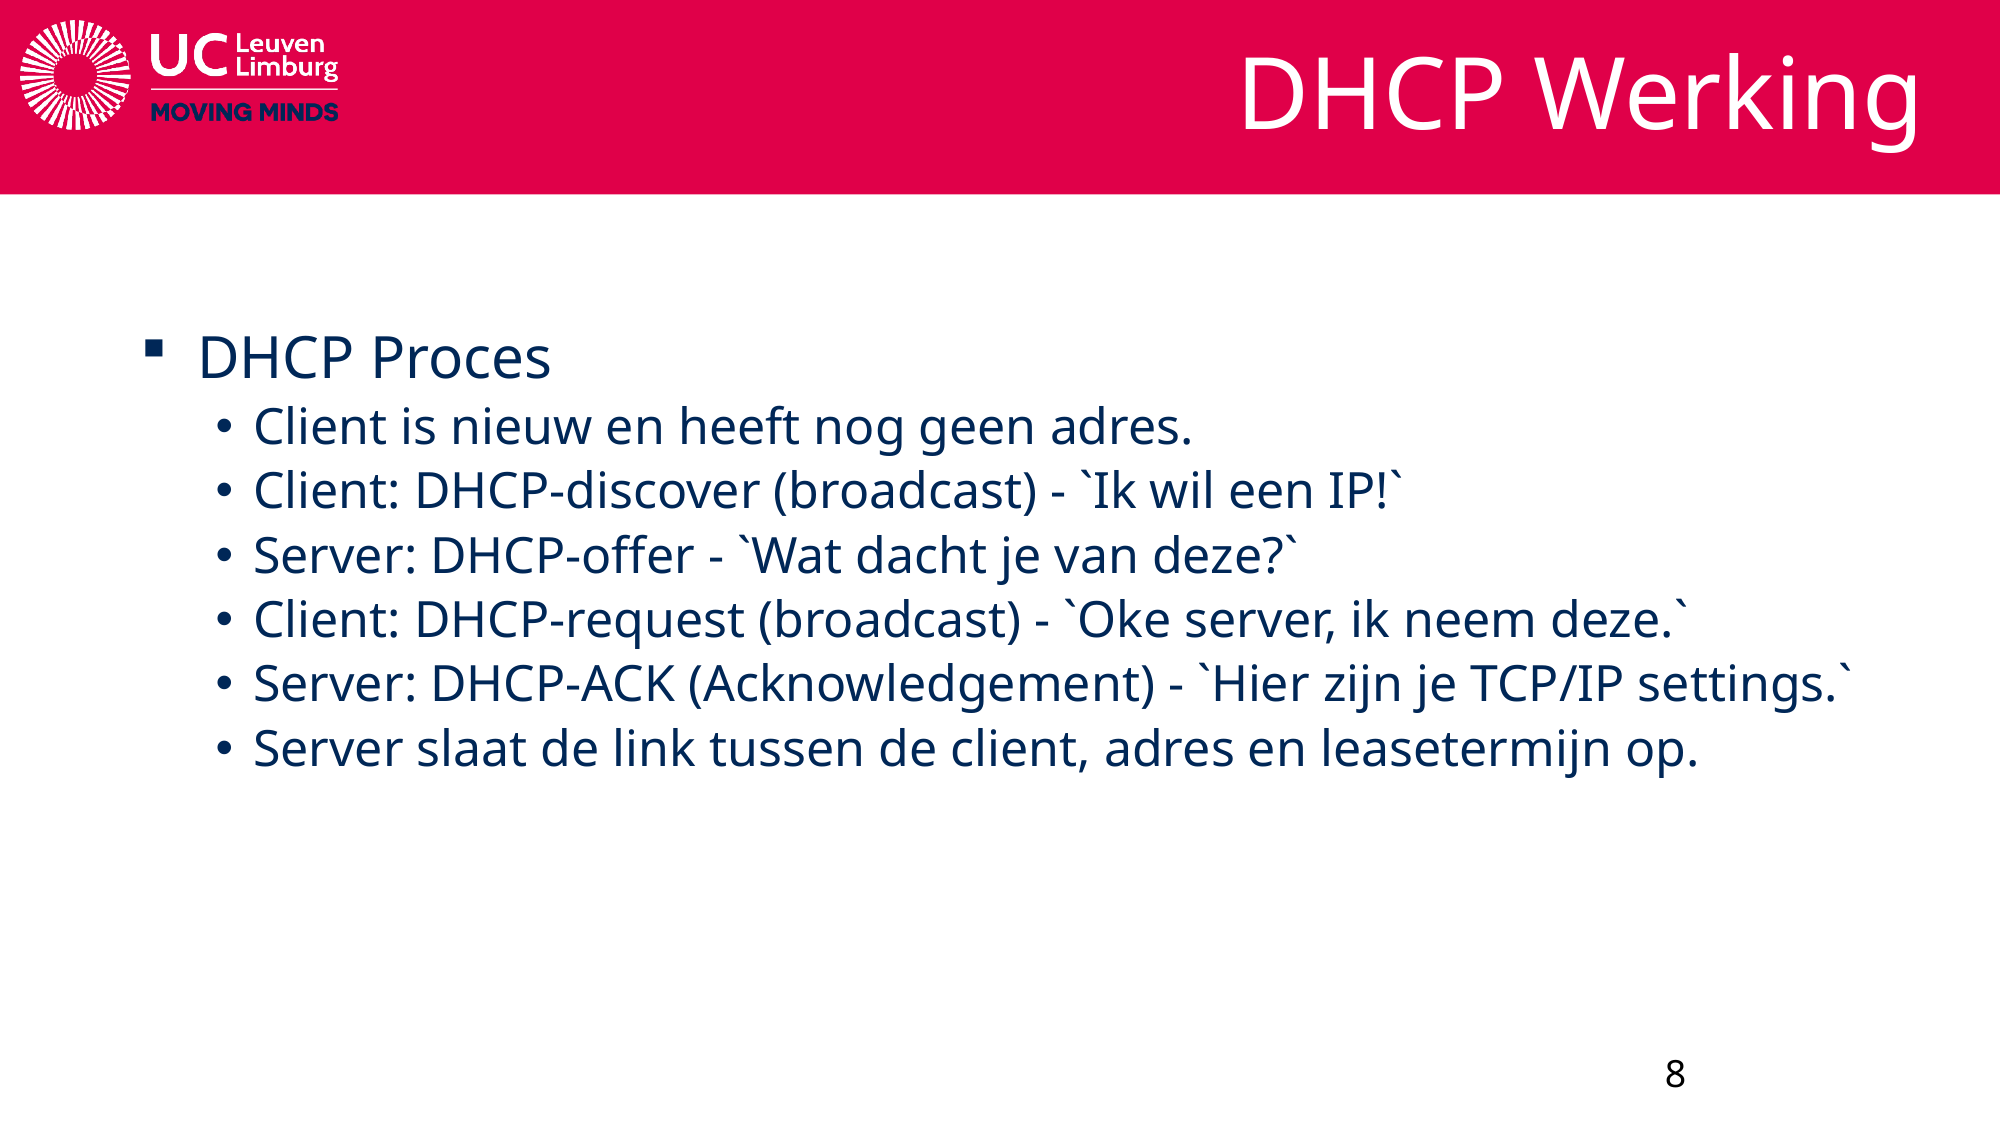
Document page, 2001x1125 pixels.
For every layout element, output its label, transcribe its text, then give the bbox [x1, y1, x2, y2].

slide_number 8 [1650, 1042, 2000, 1103]
list DHCP Proces Client is nieuw en heeft nog geen adres. Client: DHCP-discover (broadcast) - `Ik wil een IP!` Server: DHCP-offer - `Wat dacht je van deze?` Client: DHCP-request (broadcast) - `Oke server, ik neem deze.` Server: DHCP-ACK (Acknowledgement) - `Hier zijn je TCP/IP settings.` Server slaat de link tussen de client, adres en leasetermijn op. [50, 240, 1940, 1078]
picture [20, 20, 338, 130]
title DHCP Werking [358, 0, 1940, 195]
